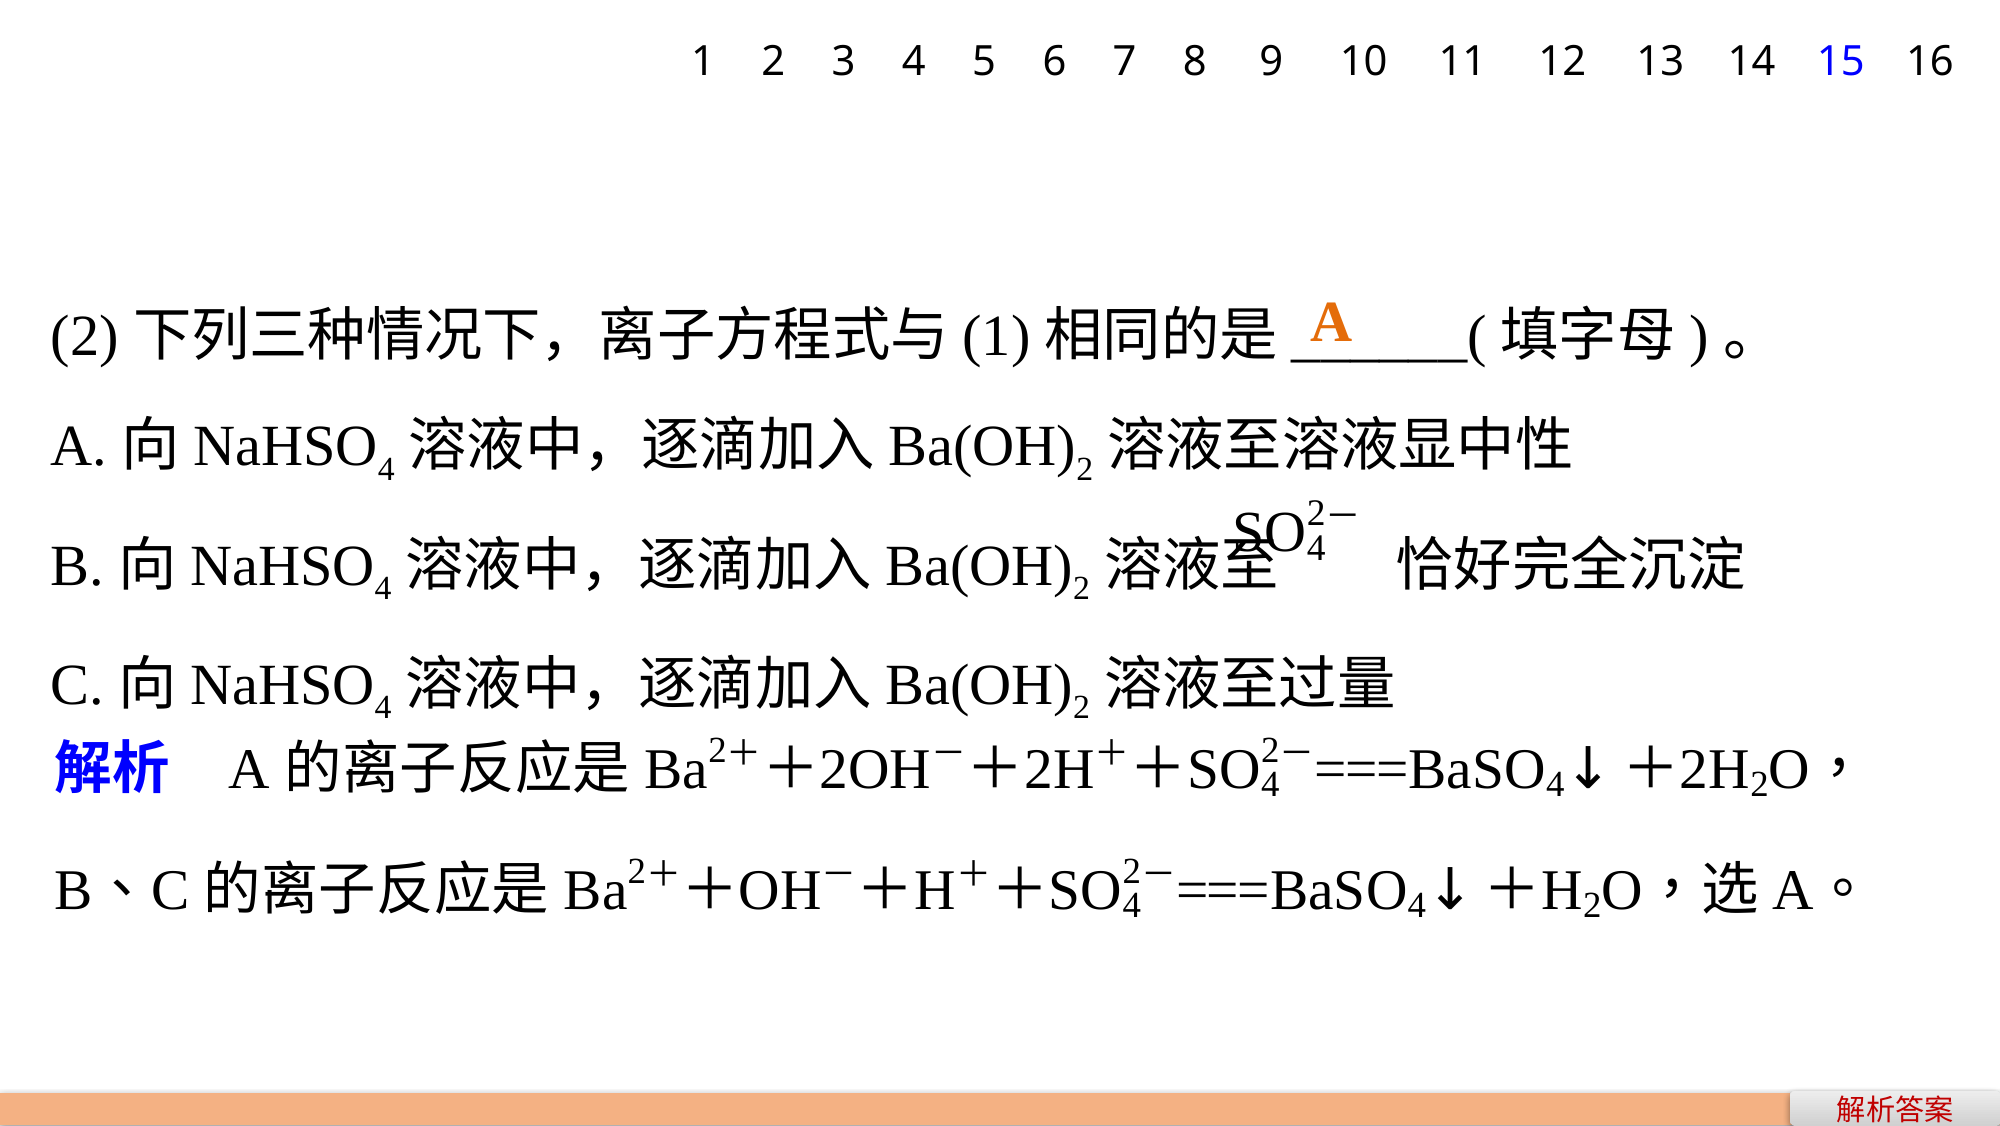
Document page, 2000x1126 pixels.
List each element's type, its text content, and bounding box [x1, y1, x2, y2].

text_box 5 [954, 11, 1014, 106]
text_box 1 [673, 11, 733, 106]
text_box (2)下列三种情况下，离子方程式与(1)相同的是______(填字母)。 A.向NaHSO4溶液中，逐滴加入Ba(OH)2溶液至溶液显中性 B.向NaHSO4溶液中，逐滴加入Ba(OH)2溶液至 恰好完全沉淀 C.向NaHSO4溶液中，逐滴加入Ba(OH)2溶液至过量 [36, 255, 1946, 734]
text_box 7 [1095, 11, 1155, 106]
text_box 4 [884, 11, 944, 106]
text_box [54, 728, 1960, 1024]
text_box 2 [743, 11, 804, 106]
text_box 12 [1516, 11, 1609, 106]
text_box 13 [1619, 11, 1702, 106]
text_box 15 [1801, 11, 1880, 106]
text_box 16 [1890, 11, 1969, 106]
text_box 解析答案 [1788, 1089, 2000, 1126]
text_box 10 [1318, 11, 1409, 106]
text_box 11 [1420, 11, 1506, 106]
text_box 6 [1024, 11, 1084, 106]
text_box 9 [1235, 11, 1308, 106]
text_box A [1295, 276, 1368, 361]
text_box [1232, 483, 1406, 594]
text_box 14 [1712, 11, 1791, 106]
text_box 8 [1165, 11, 1225, 106]
text_box 3 [814, 11, 874, 106]
text_box [0, 1092, 1787, 1126]
